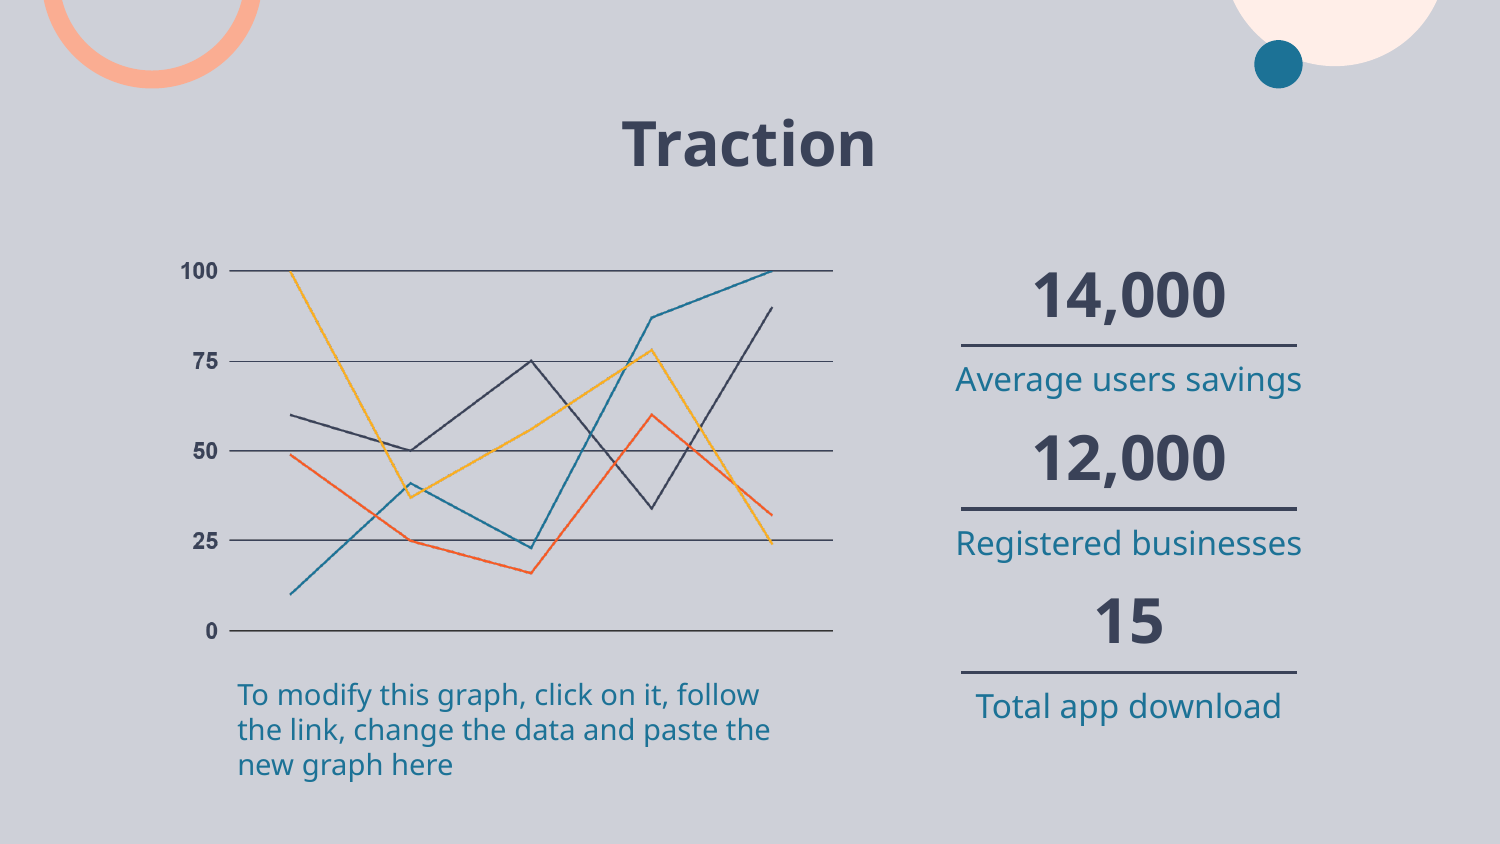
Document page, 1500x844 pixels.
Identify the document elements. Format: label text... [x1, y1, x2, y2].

text_box Registered businesses [924, 506, 1335, 579]
text_box To modify this graph, click on it, follow the link, change the data and paste the new graph here [222, 673, 790, 756]
text_box Total app download [924, 670, 1335, 742]
picture [158, 235, 854, 666]
text_box Average users savings [924, 343, 1335, 416]
title Traction [116, 88, 1383, 183]
text_box 15 [991, 586, 1267, 652]
text_box 12,000 [991, 422, 1267, 489]
text_box 14,000 [991, 259, 1267, 325]
